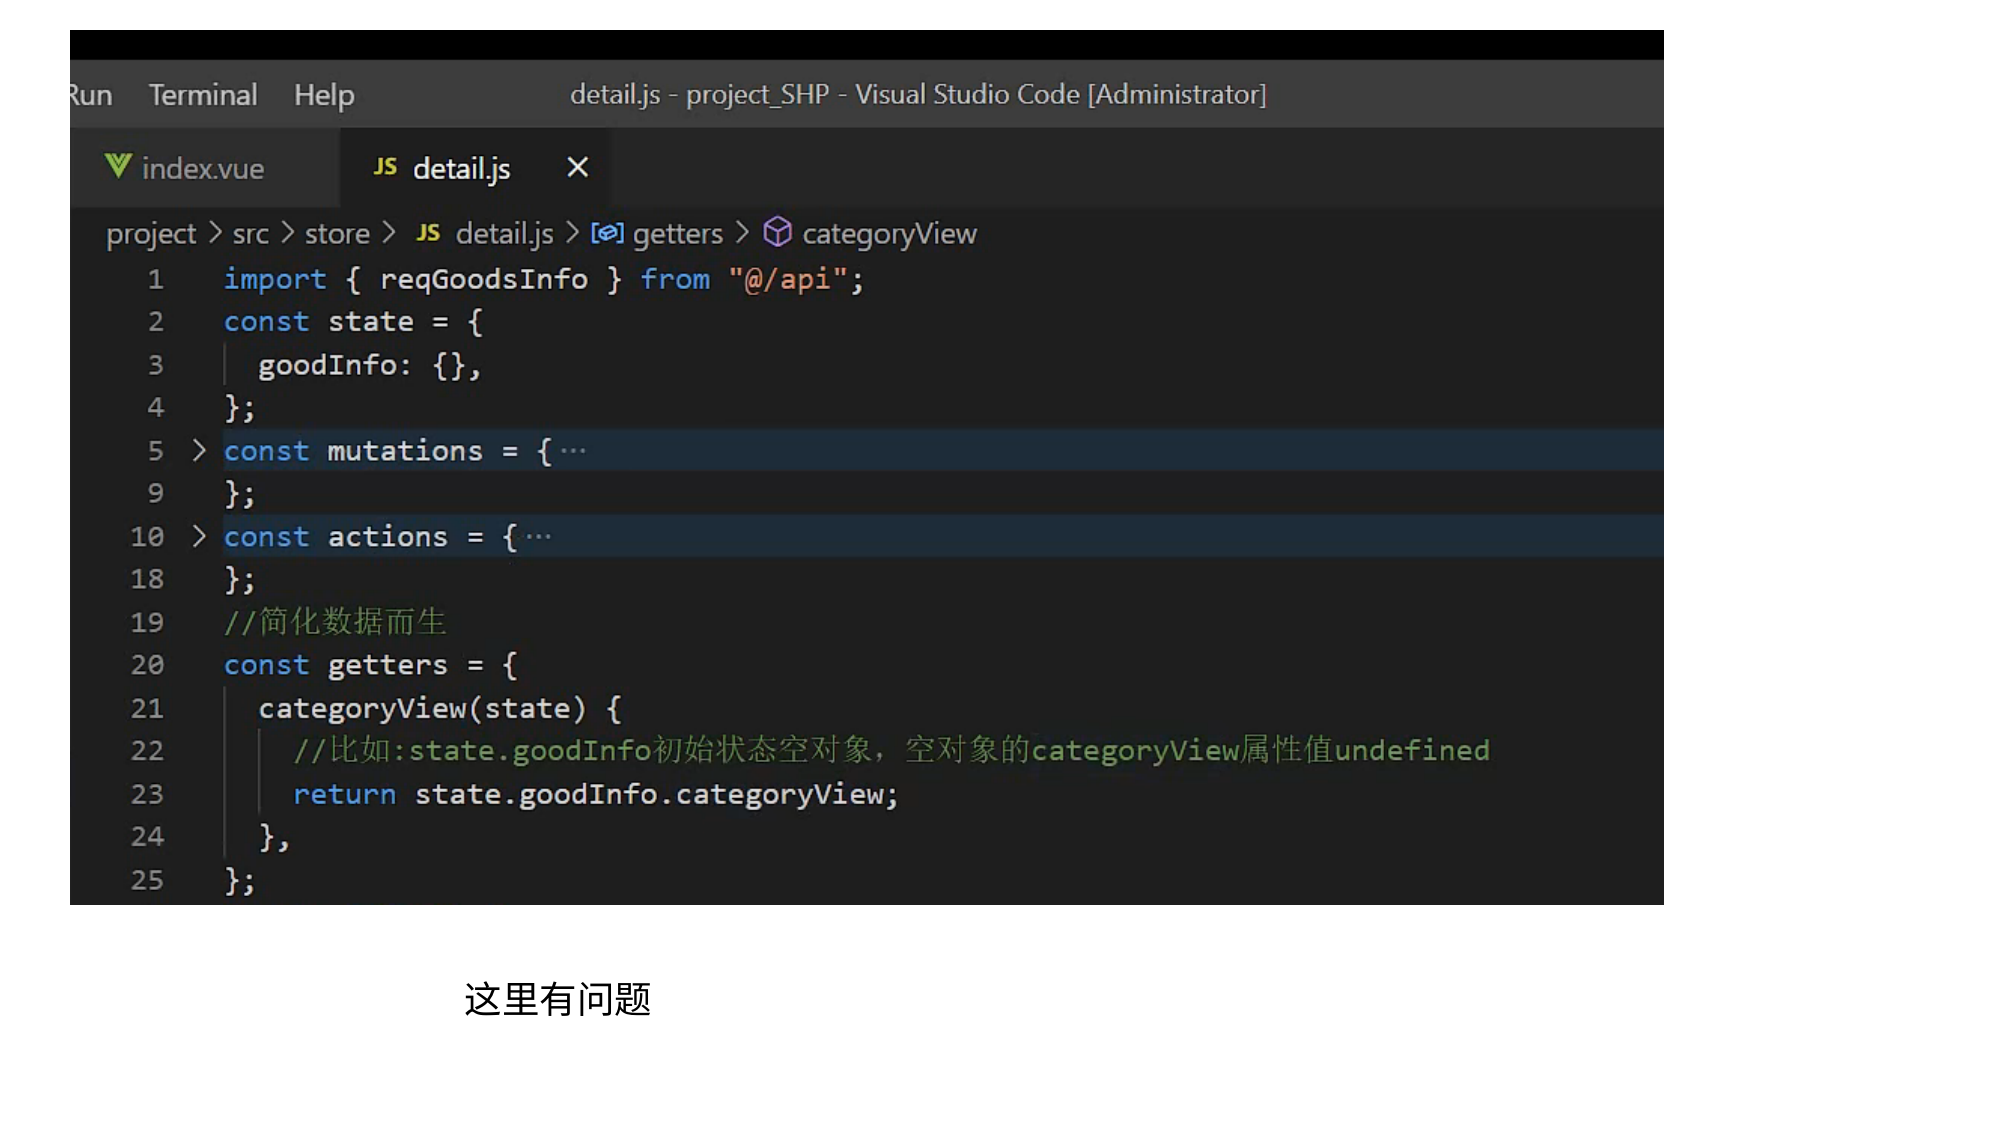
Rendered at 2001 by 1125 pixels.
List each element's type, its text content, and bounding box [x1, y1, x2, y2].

picture [70, 30, 1664, 905]
text_box 这里有问题 [449, 968, 1385, 1029]
